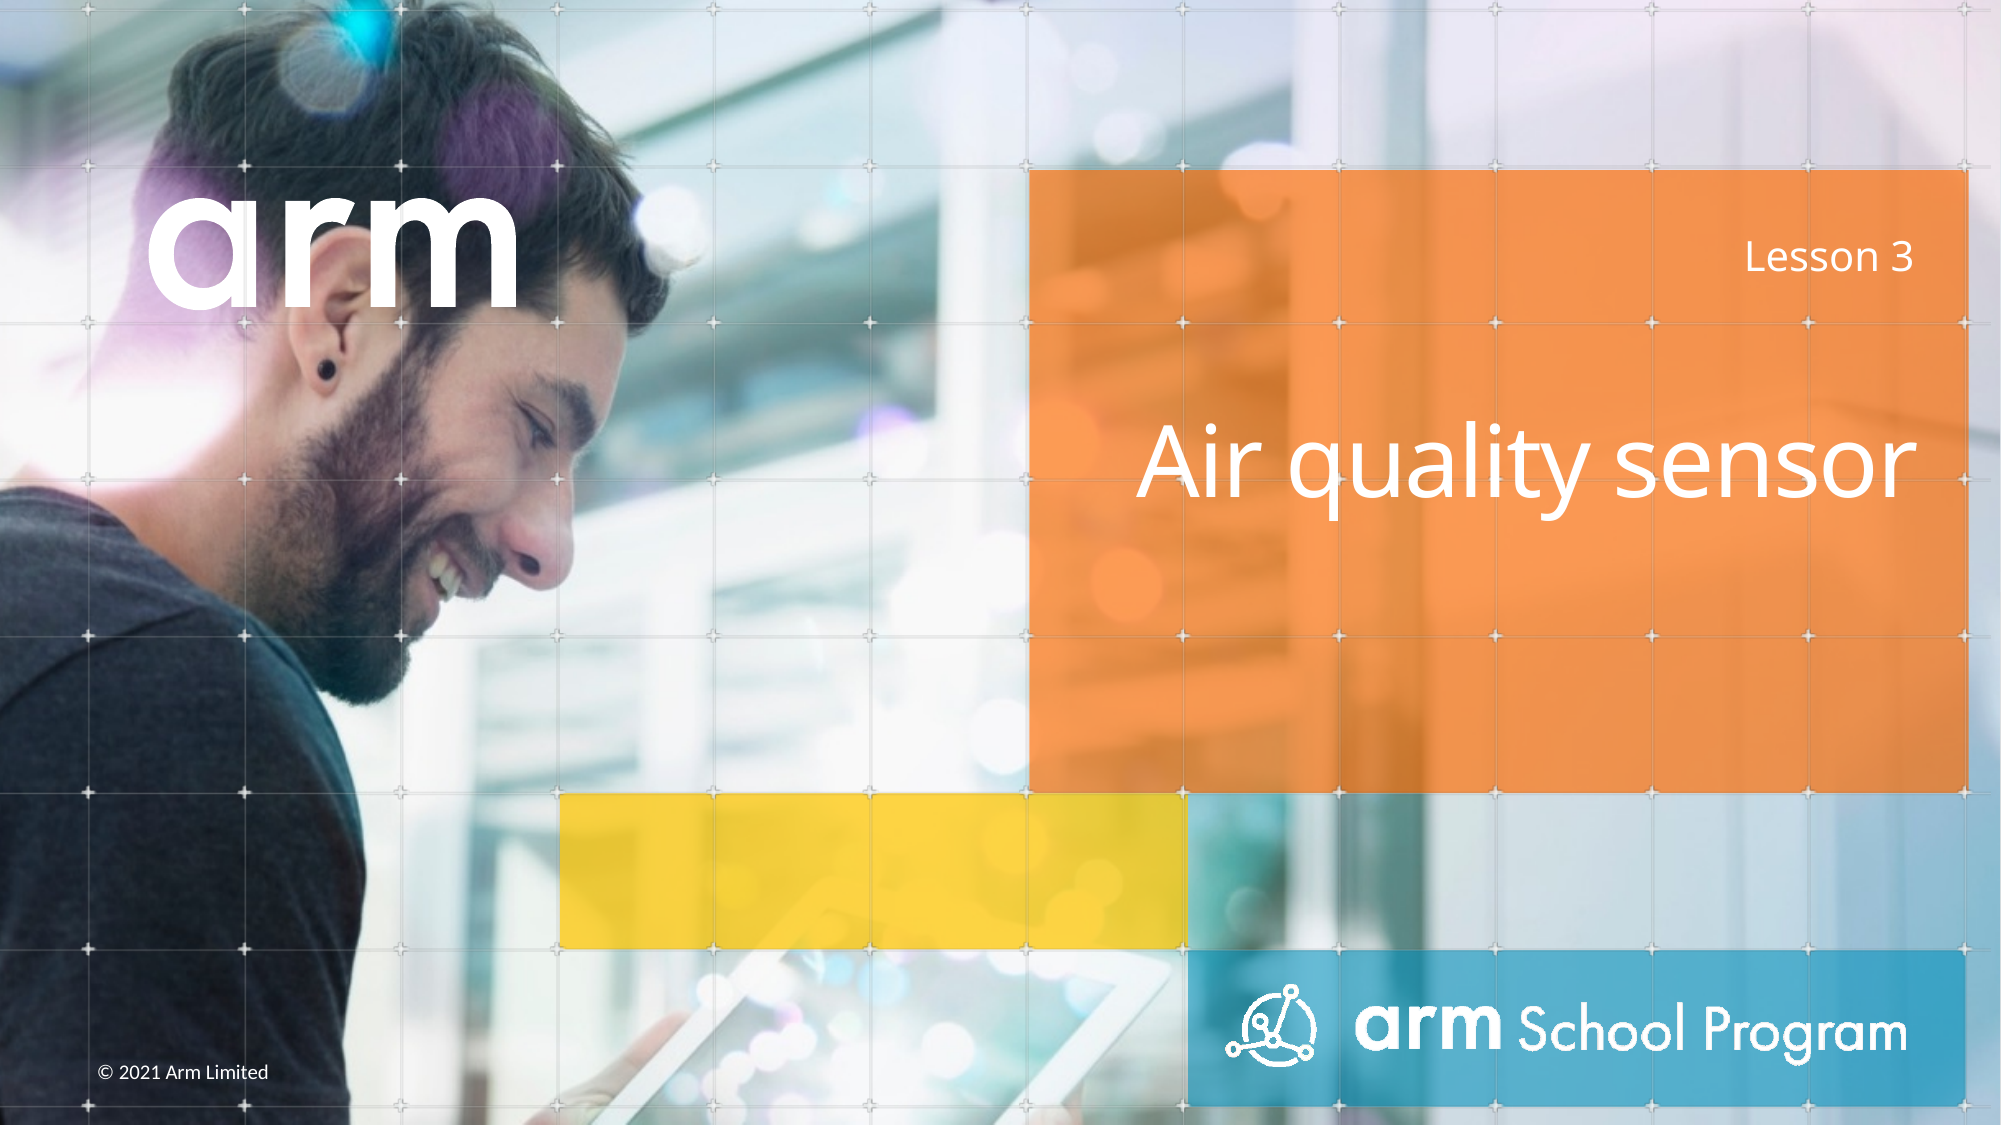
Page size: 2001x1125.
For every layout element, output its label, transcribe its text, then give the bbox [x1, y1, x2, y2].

title Air quality sensor [1090, 339, 1919, 595]
list Lesson 3 [1215, 229, 1916, 278]
picture [0, 0, 2001, 1125]
